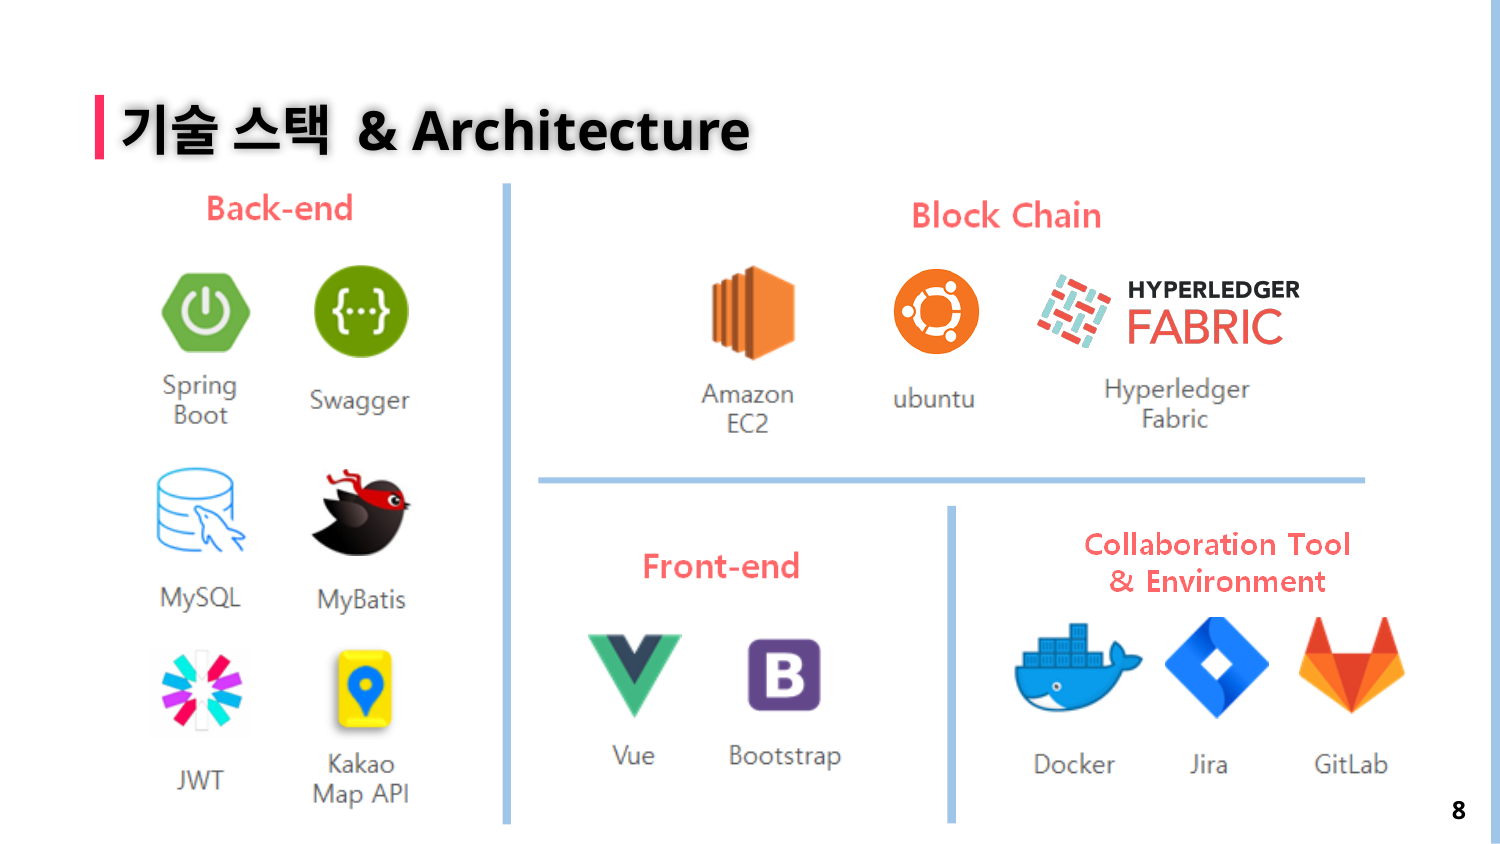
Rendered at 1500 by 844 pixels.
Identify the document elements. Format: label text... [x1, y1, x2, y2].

text_box [538, 477, 1366, 484]
text_box [947, 505, 956, 824]
picture [154, 464, 248, 555]
slide_number 8 [1391, 779, 1482, 844]
picture [1082, 365, 1269, 451]
text_box [502, 183, 511, 825]
picture [135, 573, 267, 629]
title 기술 스택 & Architecture [105, 80, 815, 222]
picture [160, 271, 252, 353]
picture [293, 575, 430, 631]
picture [279, 639, 444, 825]
picture [854, 376, 1018, 431]
picture [1299, 740, 1406, 796]
picture [597, 731, 673, 787]
picture [681, 370, 815, 456]
picture [888, 183, 1126, 257]
picture [1001, 620, 1149, 717]
picture [308, 469, 416, 556]
picture [702, 731, 867, 787]
picture [160, 757, 242, 812]
picture [114, 360, 444, 446]
picture [587, 628, 682, 725]
picture [149, 647, 253, 739]
picture [1010, 740, 1140, 796]
picture [613, 527, 828, 606]
picture [740, 636, 829, 718]
picture [698, 261, 809, 367]
picture [1037, 274, 1300, 348]
picture [1011, 516, 1423, 719]
picture [314, 265, 409, 359]
picture [1159, 740, 1260, 796]
picture [184, 169, 375, 249]
picture [888, 263, 984, 359]
